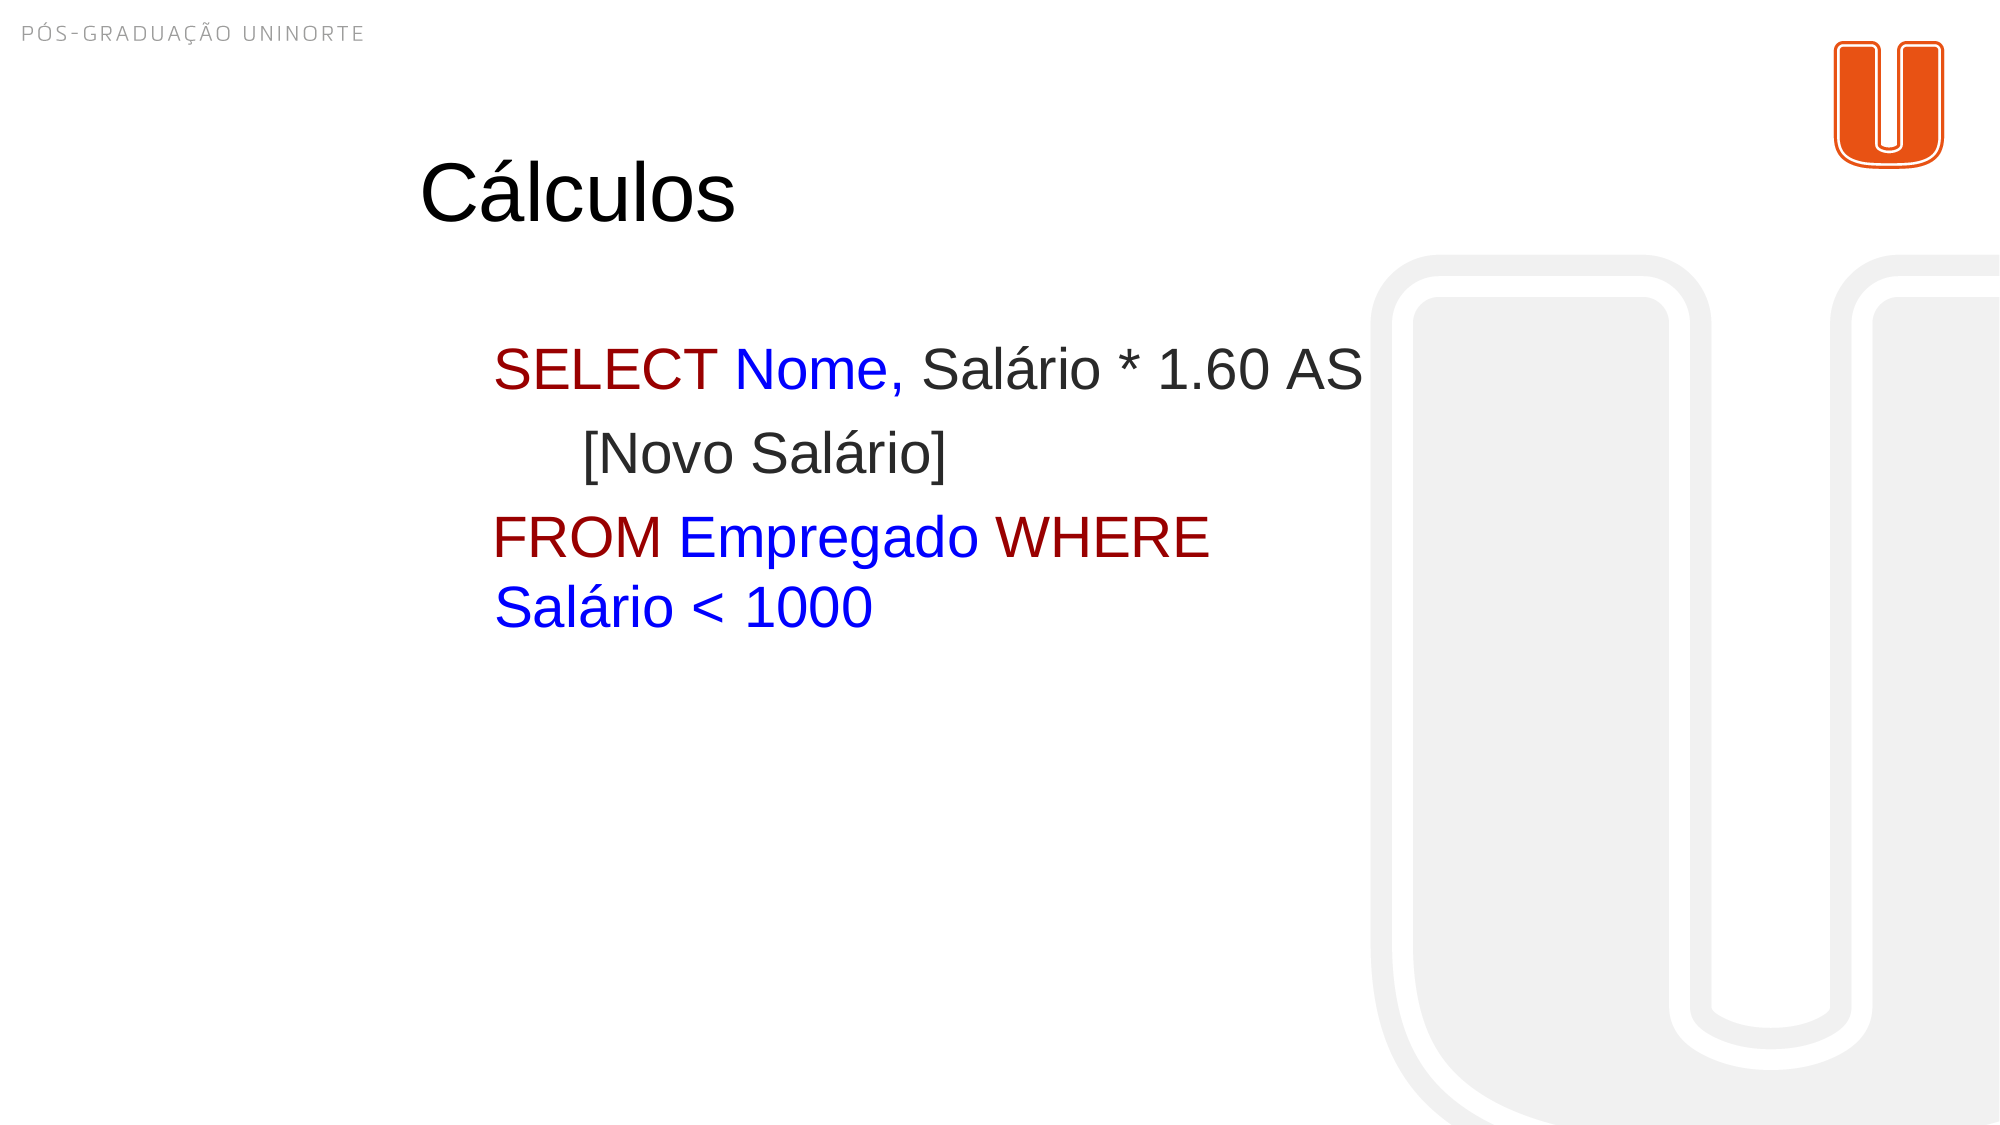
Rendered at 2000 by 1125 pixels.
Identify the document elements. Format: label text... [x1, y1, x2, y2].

text_box SELECT Nome, Salário * 1.60 AS [Novo Salário] FROM Empregado WHERE Salário < 1000 [492, 314, 1614, 639]
title Cálculos [415, 135, 739, 326]
picture [0, 0, 2000, 1125]
